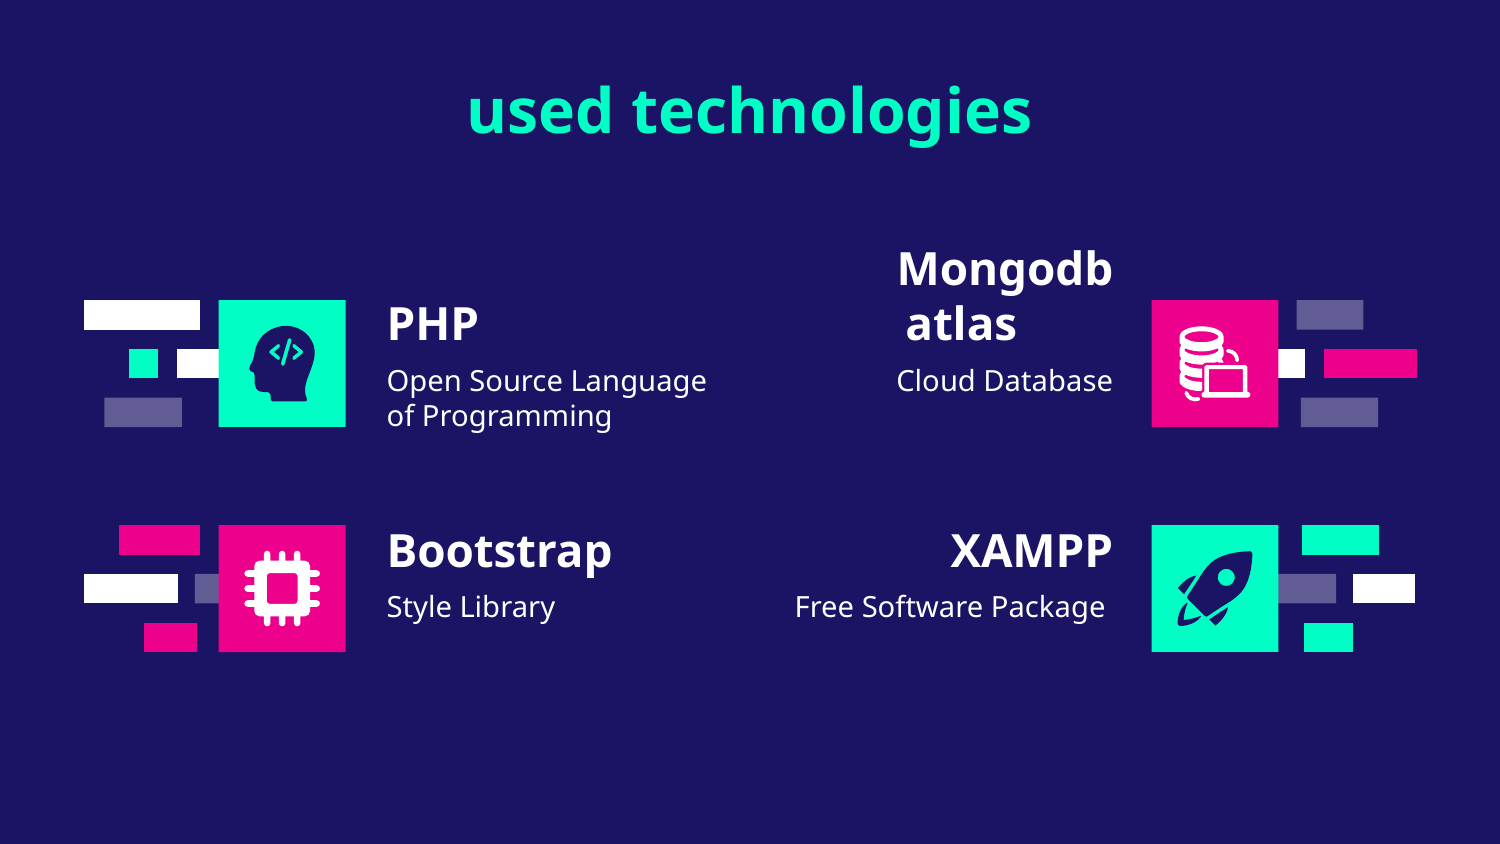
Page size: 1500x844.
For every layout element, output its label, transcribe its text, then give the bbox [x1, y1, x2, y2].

text_box [1296, 300, 1364, 330]
title XAMPP [773, 517, 1129, 577]
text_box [1179, 326, 1251, 402]
text_box [1279, 573, 1337, 604]
text_box [1151, 300, 1279, 427]
subtitle Open Source Language of Programming [371, 362, 727, 430]
text_box [84, 300, 200, 330]
text_box [177, 348, 218, 379]
text_box [1304, 622, 1354, 653]
text_box [143, 622, 197, 653]
title Bootstrap [371, 517, 727, 577]
text_box [128, 348, 158, 379]
text_box [244, 550, 321, 627]
text_box [84, 573, 178, 604]
text_box [104, 397, 182, 428]
text_box [1353, 573, 1416, 604]
text_box [1301, 525, 1379, 555]
text_box [1300, 397, 1379, 428]
title PHP [371, 291, 727, 350]
subtitle Style Library [371, 588, 727, 656]
subtitle Free Software Package [773, 588, 1129, 656]
text_box [1323, 348, 1418, 379]
title used technologies [209, 56, 1291, 166]
text_box [119, 525, 200, 555]
text_box [218, 525, 346, 653]
text_box [249, 325, 315, 402]
text_box [1151, 525, 1279, 652]
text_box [1177, 550, 1253, 627]
title Mongodb atlas [773, 291, 1129, 350]
text_box [218, 300, 346, 427]
subtitle Cloud Database [773, 362, 1129, 430]
text_box [1279, 348, 1305, 379]
text_box [194, 573, 218, 604]
